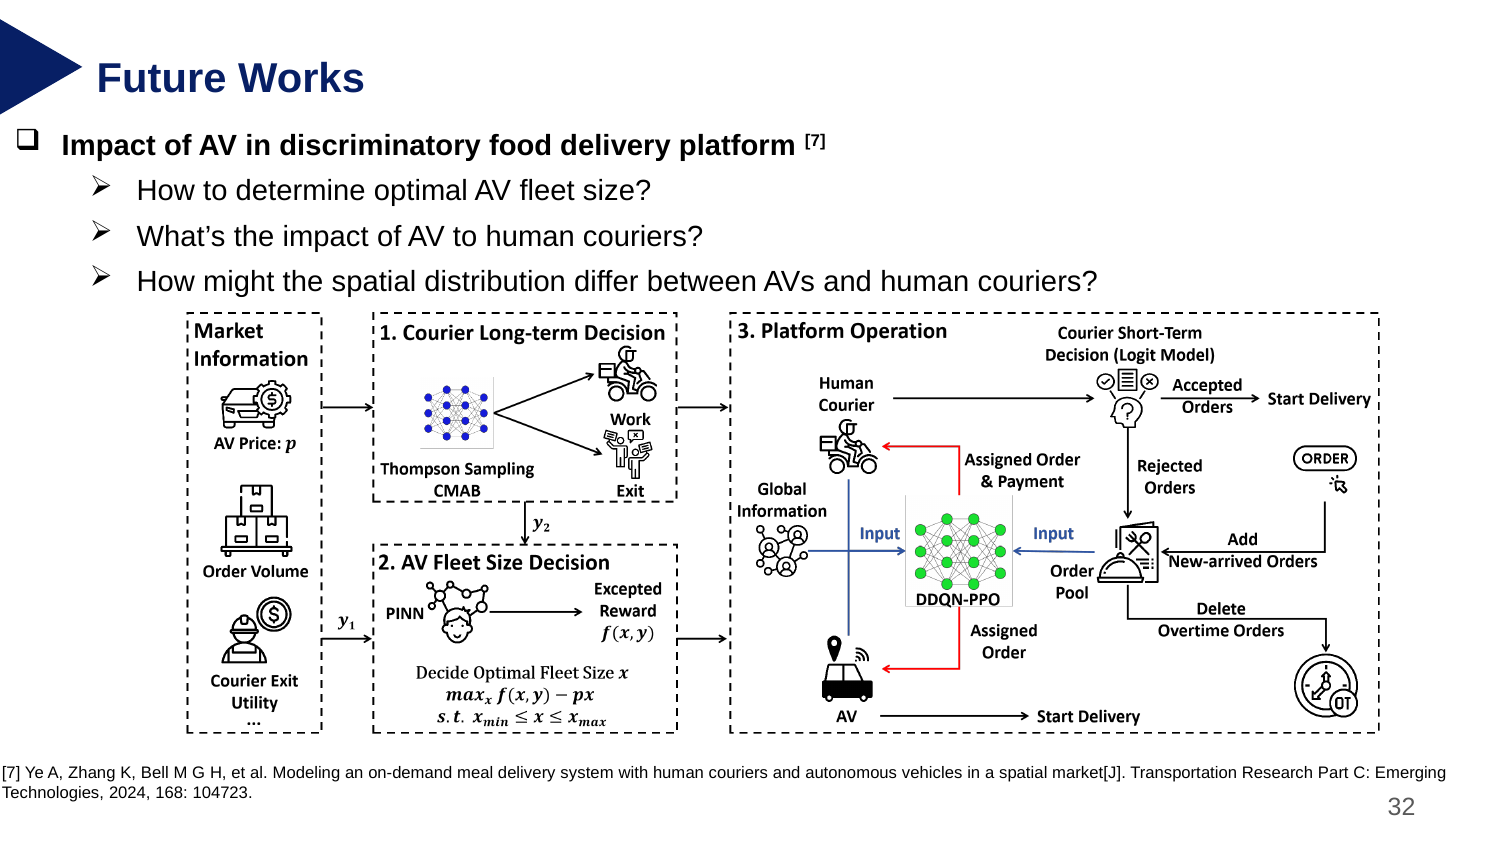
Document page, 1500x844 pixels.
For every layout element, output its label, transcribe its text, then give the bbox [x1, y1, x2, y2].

picture [186, 312, 1380, 734]
text_box [7] Ye A, Zhang K, Bell M G H, et al. Modeling an on-demand meal delivery system with human couriers and autonomous vehicles in a spatial market[J]. Transportation Research Part C: Emerging Technologies, 2024, 168: 104723. [0, 760, 1500, 802]
text_box Future Works [81, 28, 381, 108]
text_box [0, 19, 81, 108]
text_box Impact of AV in discriminatory food delivery platform [7] How to determine optimal AV fleet size? What’s the impact of AV to human couriers? How might the spatial distribution differ between AVs and human couriers? [0, 108, 1500, 313]
